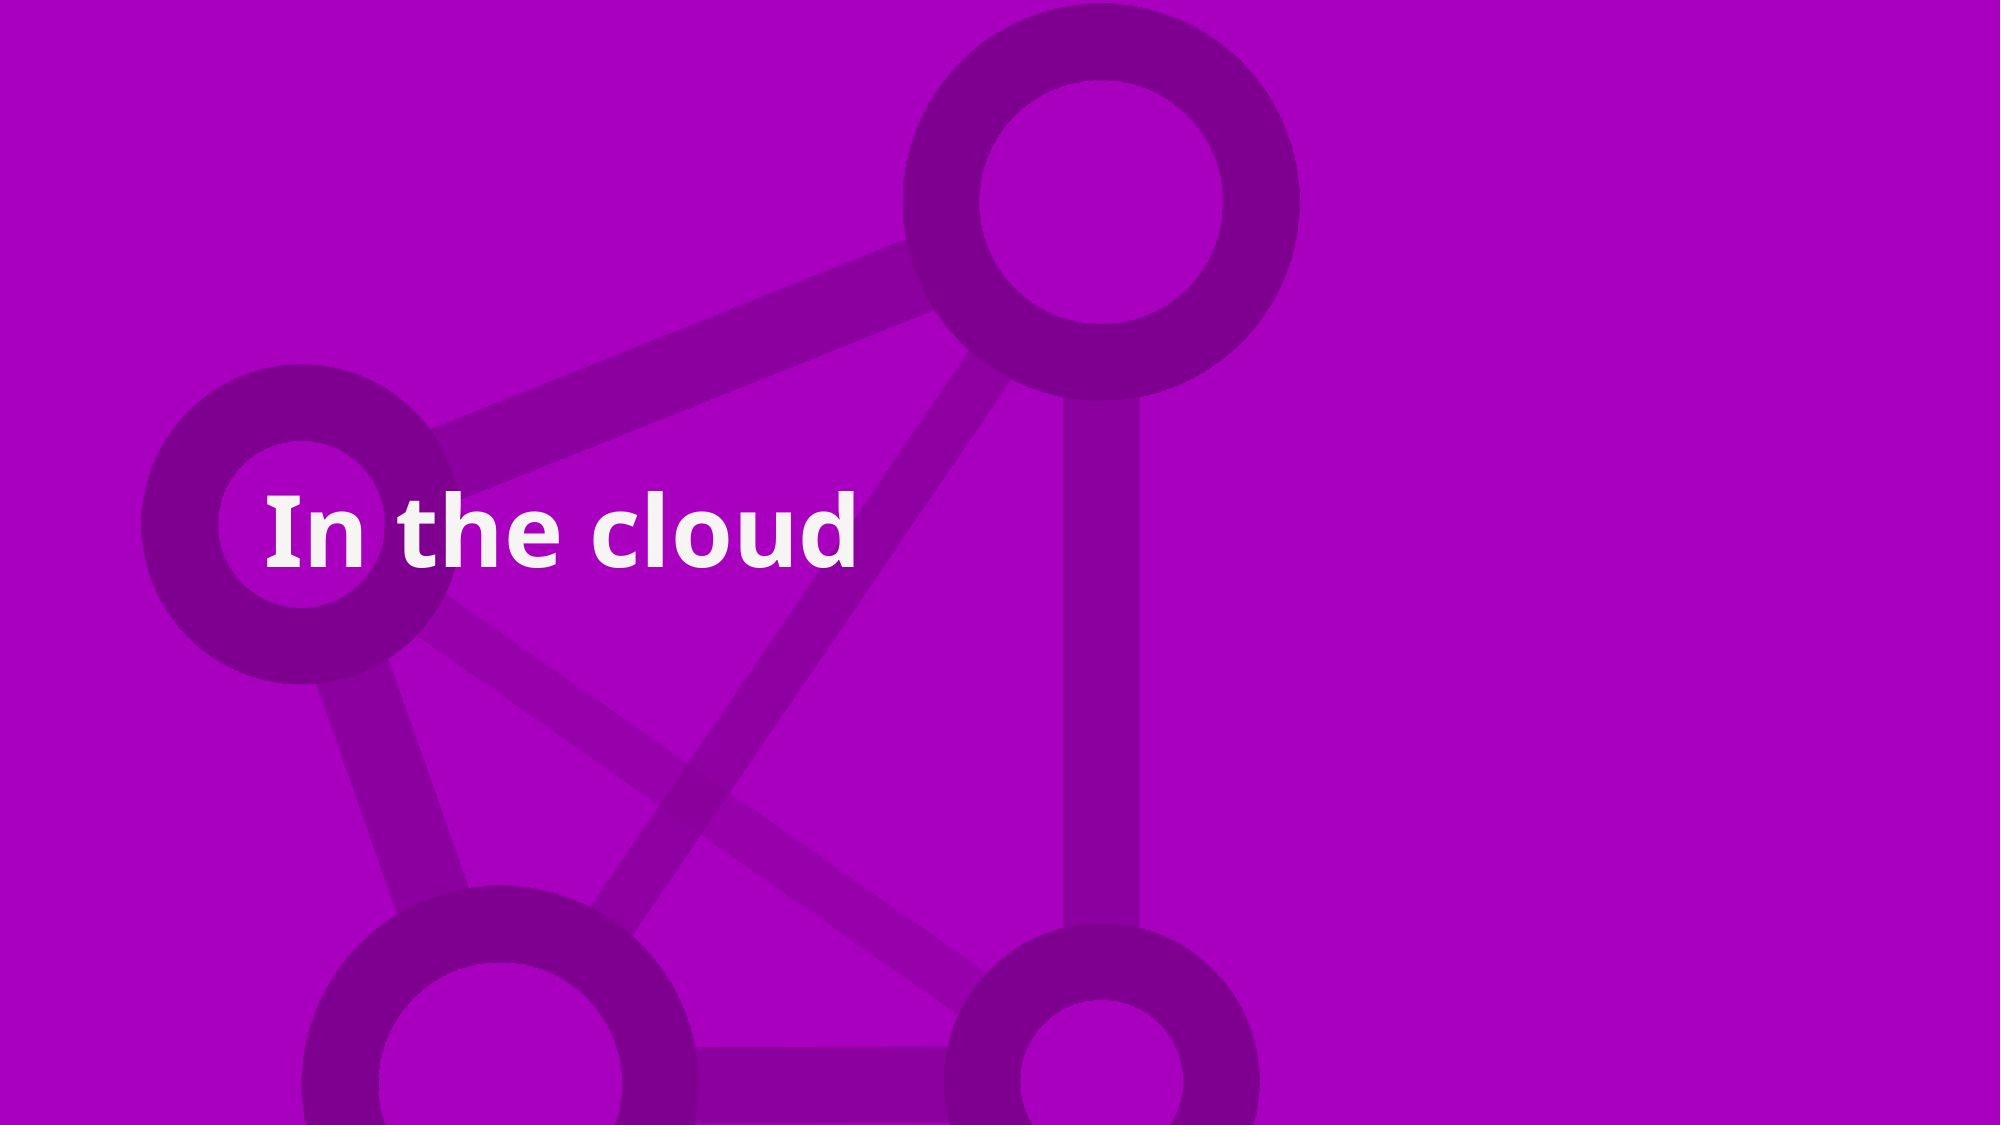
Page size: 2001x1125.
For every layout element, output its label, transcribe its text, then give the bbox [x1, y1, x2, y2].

title In the cloud [249, 185, 1750, 884]
picture [72, 0, 1371, 1125]
